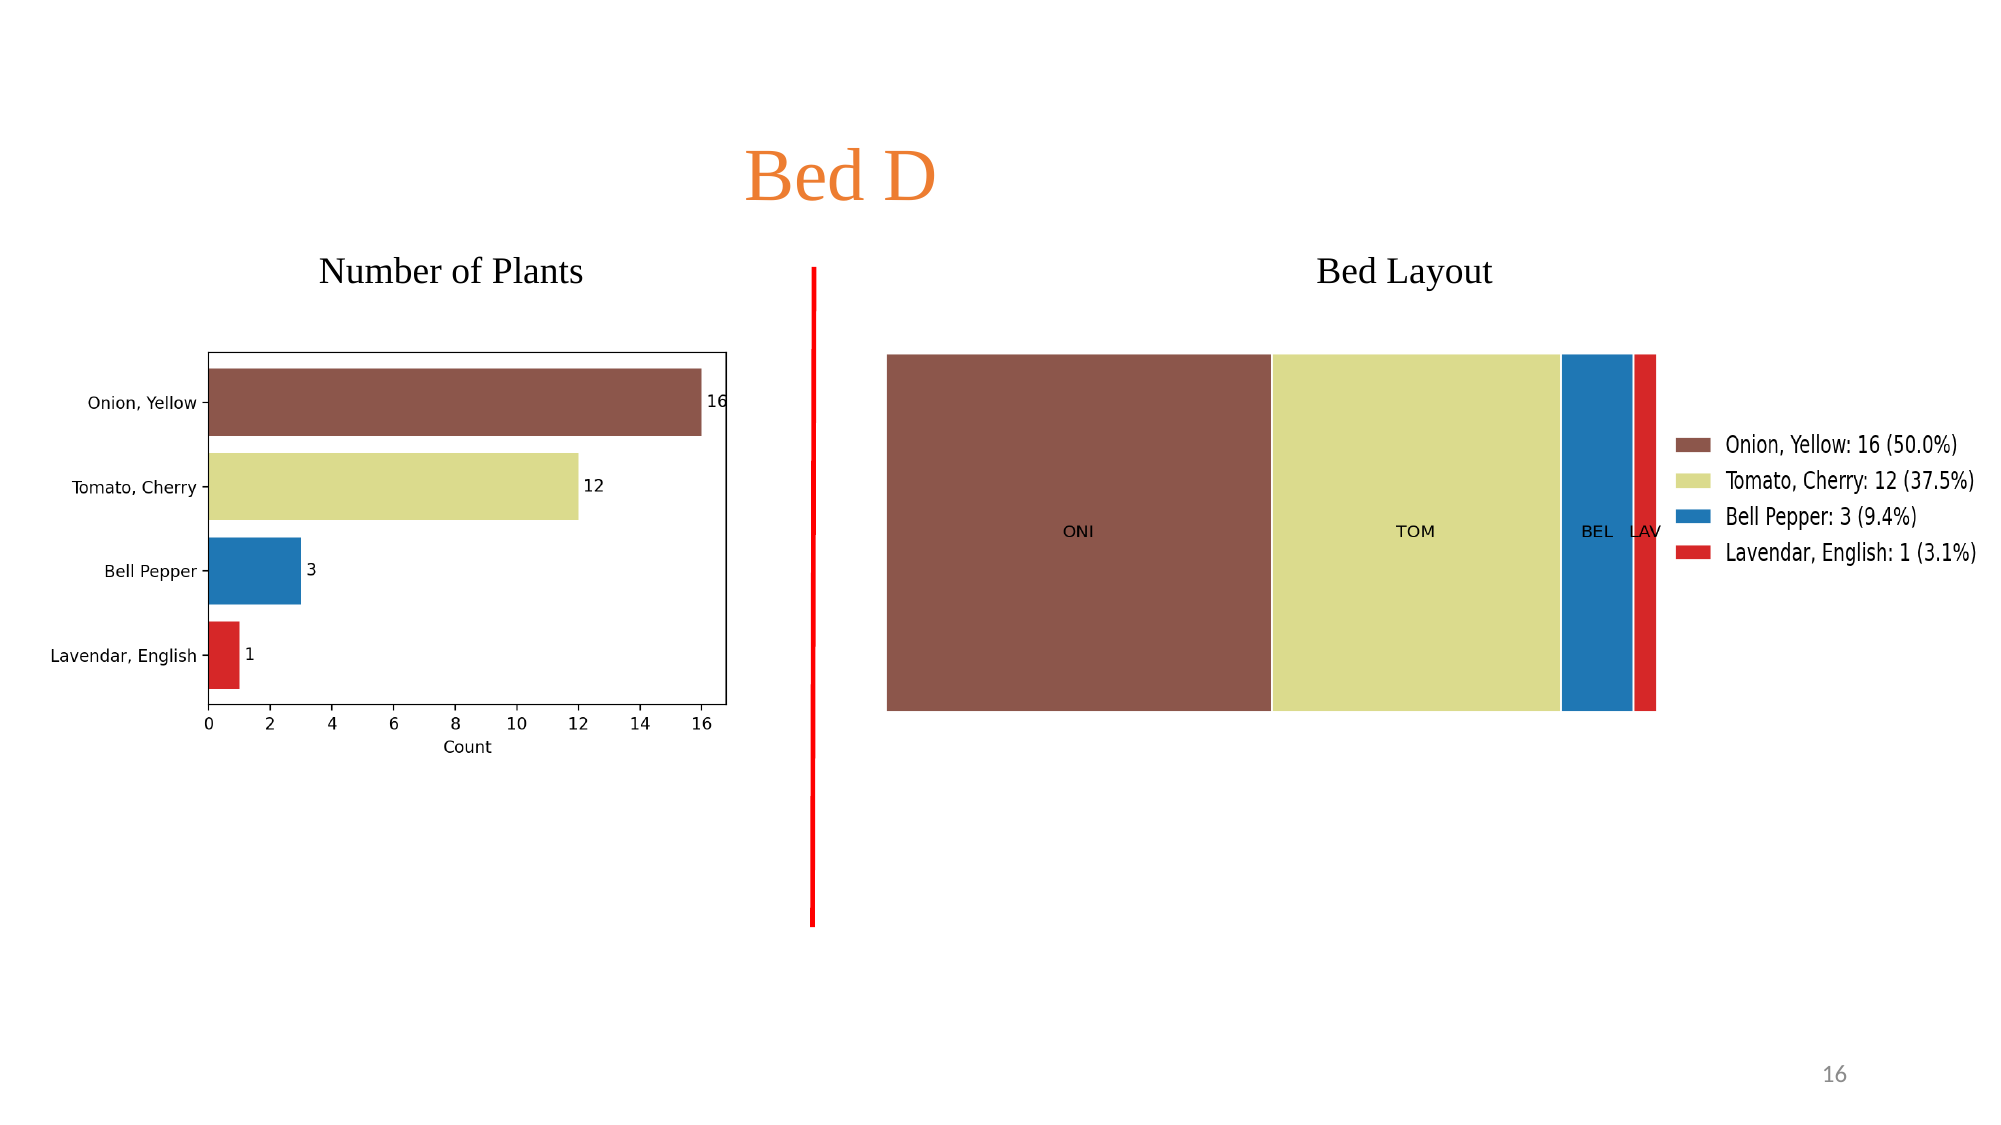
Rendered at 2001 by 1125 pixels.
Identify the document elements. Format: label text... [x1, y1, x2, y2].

slide_number 16 [1412, 1042, 1863, 1103]
text_box Number of Plants [304, 238, 609, 299]
picture [871, 348, 1983, 718]
text_box Bed Layout [1301, 238, 1525, 299]
text_box Bed D [729, 117, 998, 223]
picture [48, 348, 731, 759]
